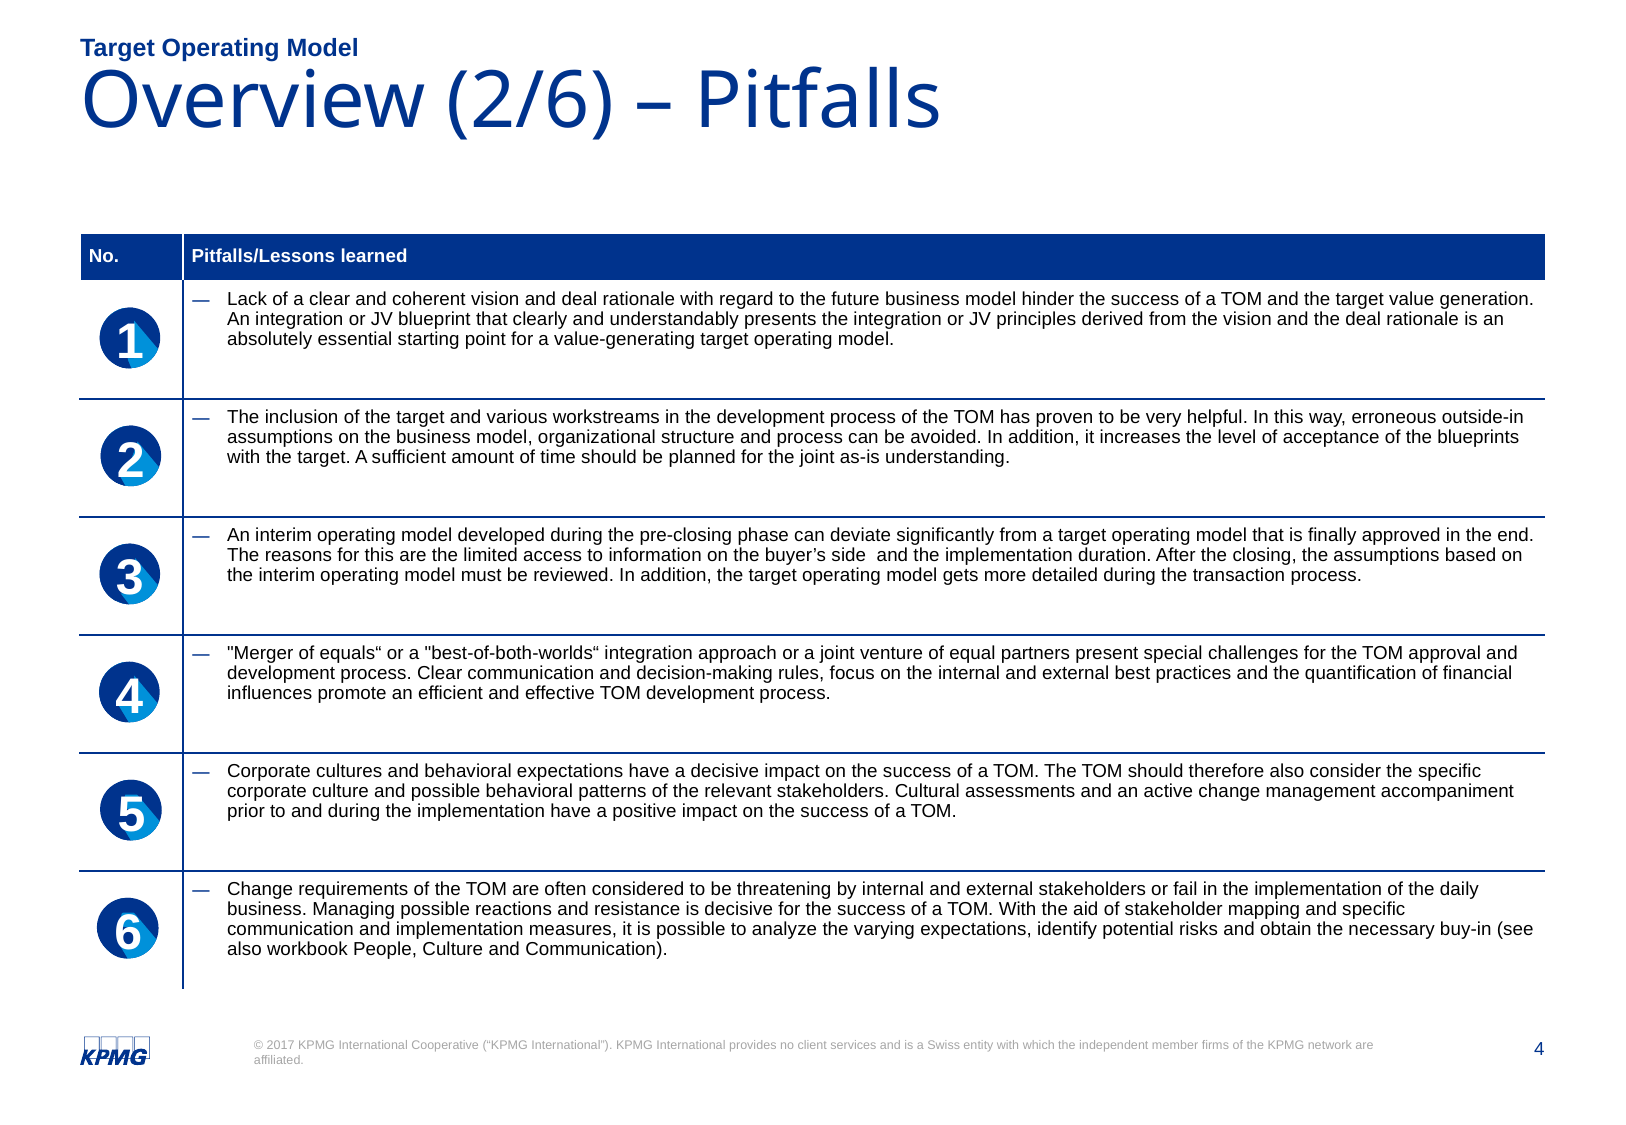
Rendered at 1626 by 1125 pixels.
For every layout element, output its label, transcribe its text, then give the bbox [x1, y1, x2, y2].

table_cell [81, 281, 182, 398]
table_cell [81, 400, 182, 516]
table_cell [81, 754, 182, 870]
table_cell "Merger of equals“ or a "best-of-both-worlds“ integration approach or a joint venture of equal partners present special challenges for the TOM approval and development process. Clear communication and decision-making rules, focus on the internal and external best practices and the quantification of financial influences promote an efficient and effective TOM development process. [184, 636, 1545, 752]
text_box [100, 419, 162, 496]
list Target Operating Model [80, 33, 1490, 62]
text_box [96, 891, 159, 968]
table_cell An interim operating model developed during the pre-closing phase can deviate significantly from a target operating model that is finally approved in the end. The reasons for this are the limited access to information on the buyer’s side and the implementation duration. After the closing, the assumptions based on the interim operating model must be reviewed. In addition, the target operating model gets more detailed during the transaction process. [184, 518, 1545, 634]
title Overview (2/6) – Pitfalls [80, 74, 1545, 193]
table_cell [81, 872, 182, 989]
table_cell The inclusion of the target and various workstreams in the development process of the TOM has proven to be very helpful. In this way, erroneous outside-in assumptions on the business model, organizational structure and process can be avoided. In addition, it increases the level of acceptance of the blueprints with the target. A sufficient amount of time should be planned for the joint as-is understanding. [184, 400, 1545, 516]
table_cell Corporate cultures and behavioral expectations have a decisive impact on the success of a TOM. The TOM should therefore also consider the specific corporate culture and possible behavioral patterns of the relevant stakeholders. Cultural assessments and an active change management accompaniment prior to and during the implementation have a positive impact on the success of a TOM. [184, 754, 1545, 870]
table_header No. [81, 234, 182, 280]
table_header Pitfalls/Lessons learned [184, 234, 1545, 280]
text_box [99, 537, 161, 614]
table_cell [81, 636, 182, 752]
table_cell Change requirements of the TOM are often considered to be threatening by internal and external stakeholders or fail in the implementation of the daily business. Managing possible reactions and resistance is decisive for the success of a TOM. With the aid of stakeholder mapping and specific communication and implementation measures, it is possible to analyze the varying expectations, identify potential risks and obtain the necessary buy-in (see also workbook People, Culture and Communication). [184, 872, 1545, 989]
table_cell [81, 518, 182, 634]
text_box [99, 773, 162, 850]
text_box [99, 301, 161, 378]
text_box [99, 655, 161, 732]
table_cell Lack of a clear and coherent vision and deal rationale with regard to the future business model hinder the success of a TOM and the target value generation. An integration or JV blueprint that clearly and understandably presents the integration or JV principles derived from the vision and the deal rationale is an absolutely essential starting point for a value-generating target operating model. [184, 281, 1545, 398]
